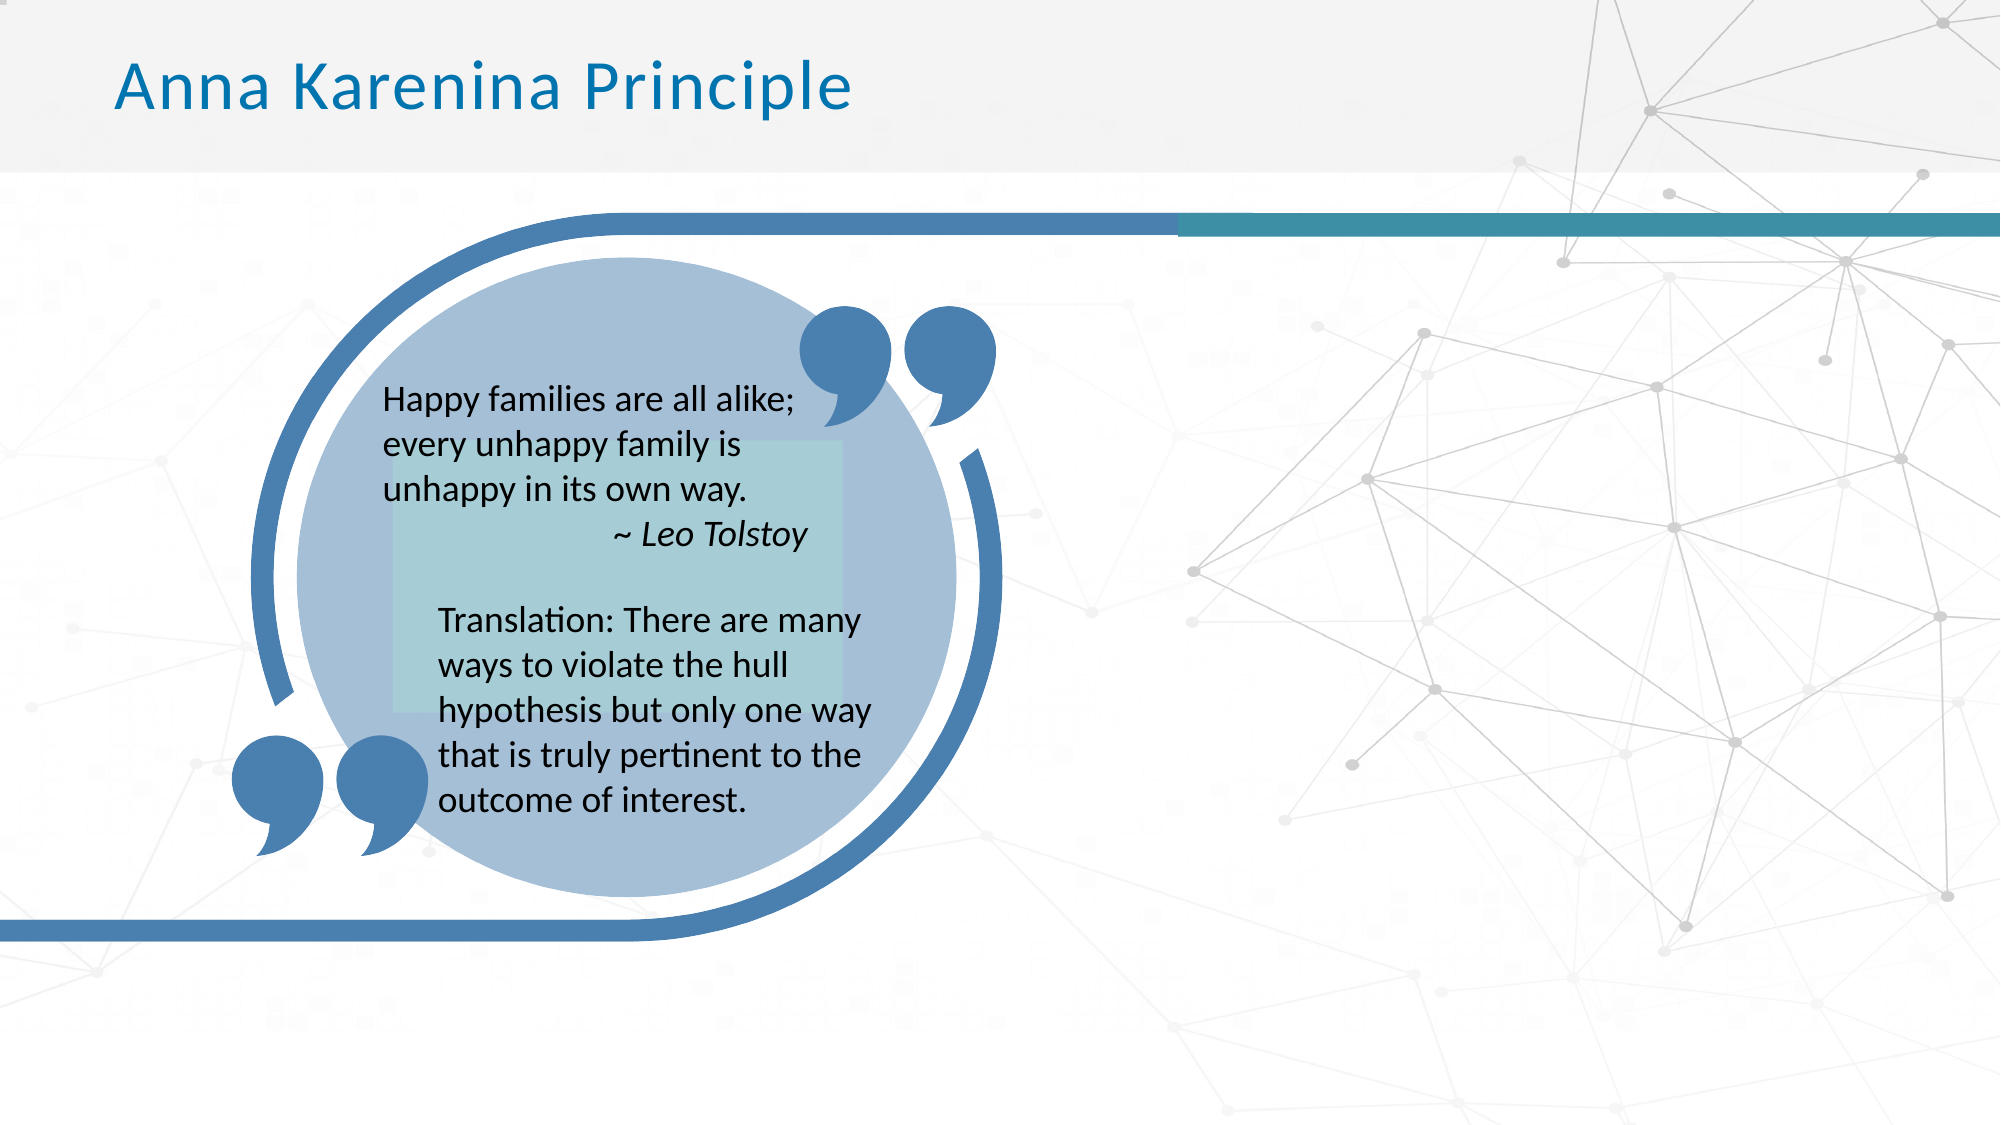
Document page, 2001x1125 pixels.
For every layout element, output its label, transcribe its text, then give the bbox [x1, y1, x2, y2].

picture [0, 208, 1253, 945]
text_box [1253, 213, 2000, 237]
title Anna Karenina Principle [99, 0, 1900, 173]
